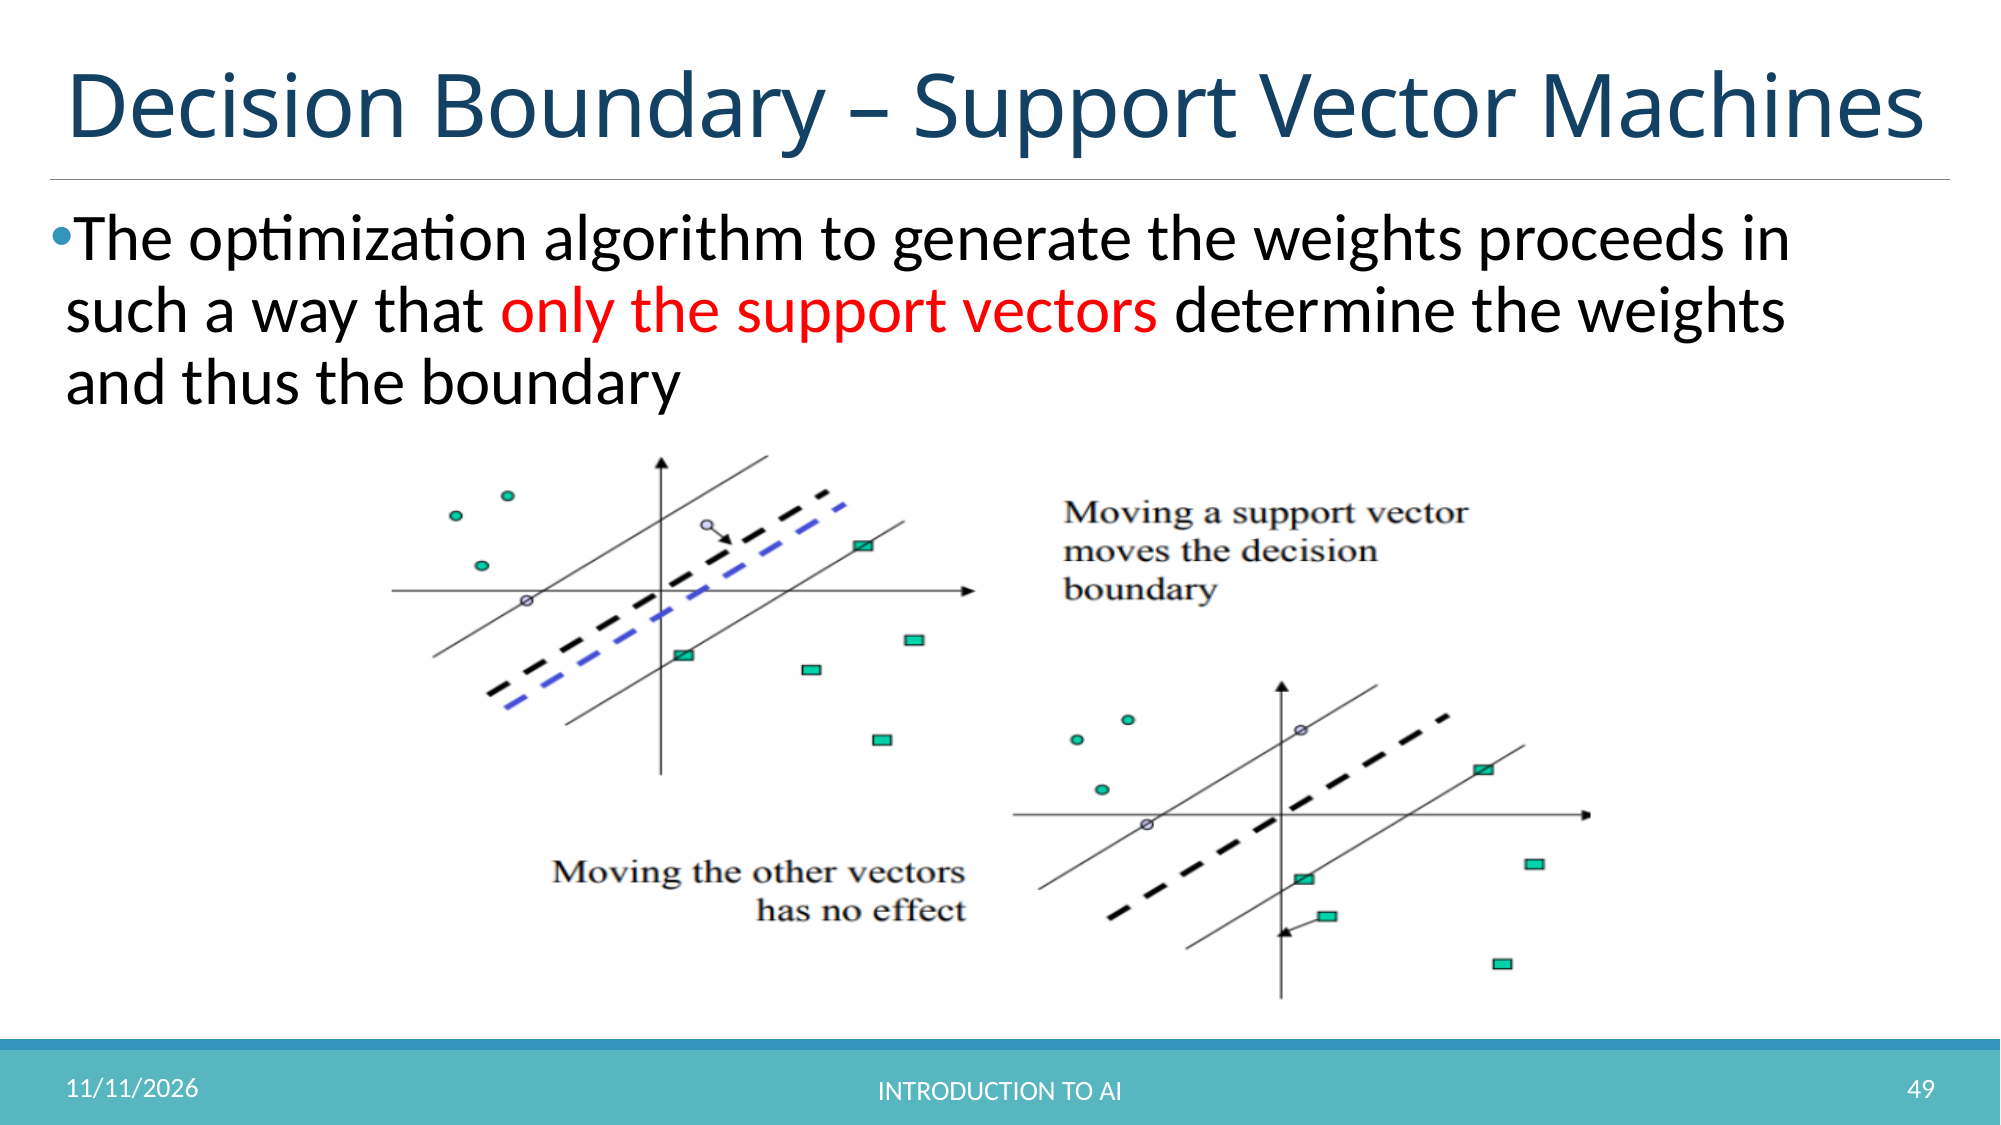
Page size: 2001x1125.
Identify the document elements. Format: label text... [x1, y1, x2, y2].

slide_number 49 [1734, 1057, 1950, 1118]
footer Introduction to AI [604, 1059, 1396, 1120]
list The optimization algorithm to generate the weights proceeds in such a way that only the support vectors determine the weights and thus the boundary [50, 195, 1904, 1030]
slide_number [50, 1056, 456, 1117]
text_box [370, 449, 1630, 1017]
title Decision Boundary – Support Vector Machines [50, 47, 1950, 163]
